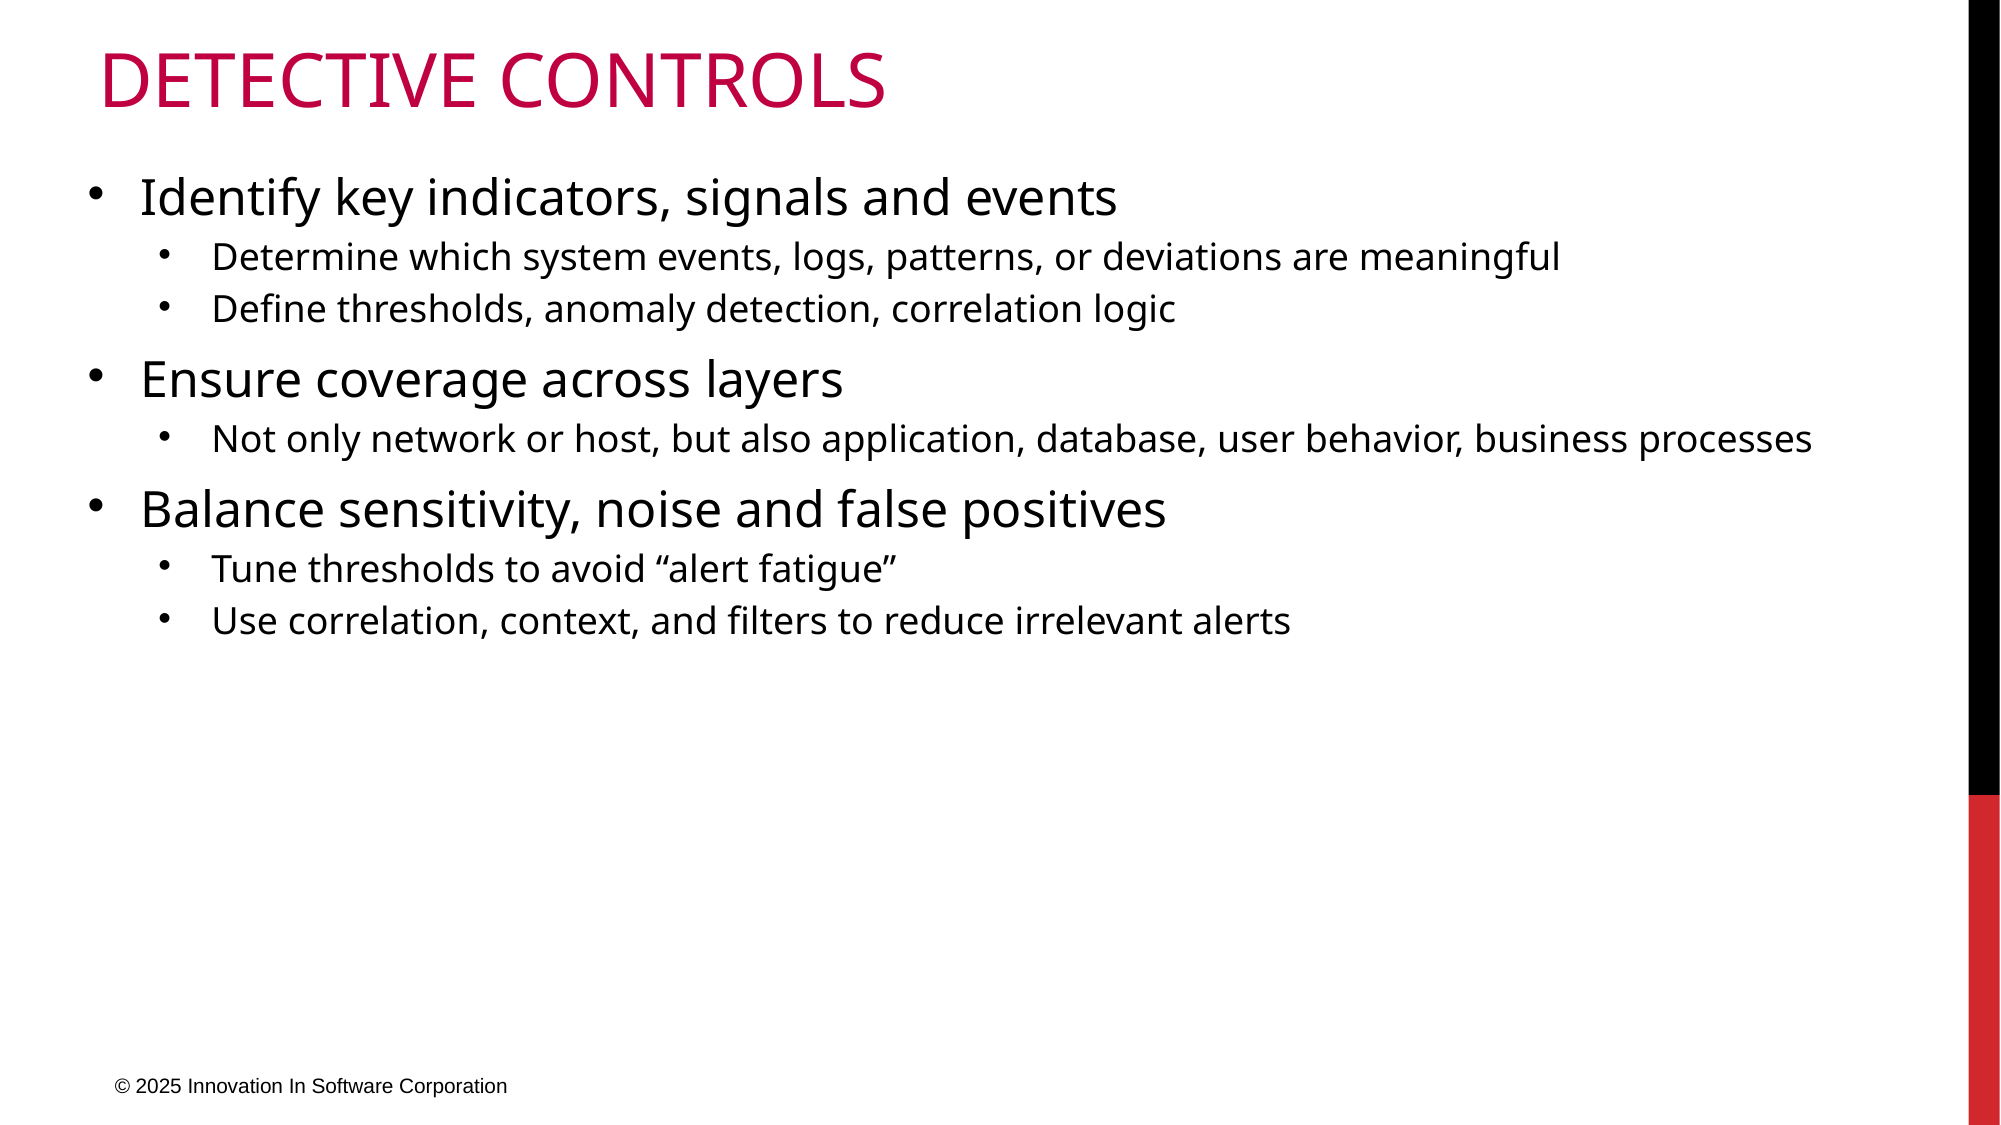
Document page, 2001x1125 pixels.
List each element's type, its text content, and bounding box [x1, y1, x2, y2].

list Identify key indicators, signals and events Determine which system events, logs, patterns, or deviations are meaningful Define thresholds, anomaly detection, correlation logic Ensure coverage across layers Not only network or host, but also application, database, user behavior, business processes Balance sensitivity, noise and false positives Tune thresholds to avoid “alert fatigue” Use correlation, context, and filters to reduce irrelevant alerts [69, 172, 1874, 1001]
title Detective Controls [98, 23, 1413, 143]
footer © 2025 Innovation In Software Corporation [99, 1065, 850, 1112]
